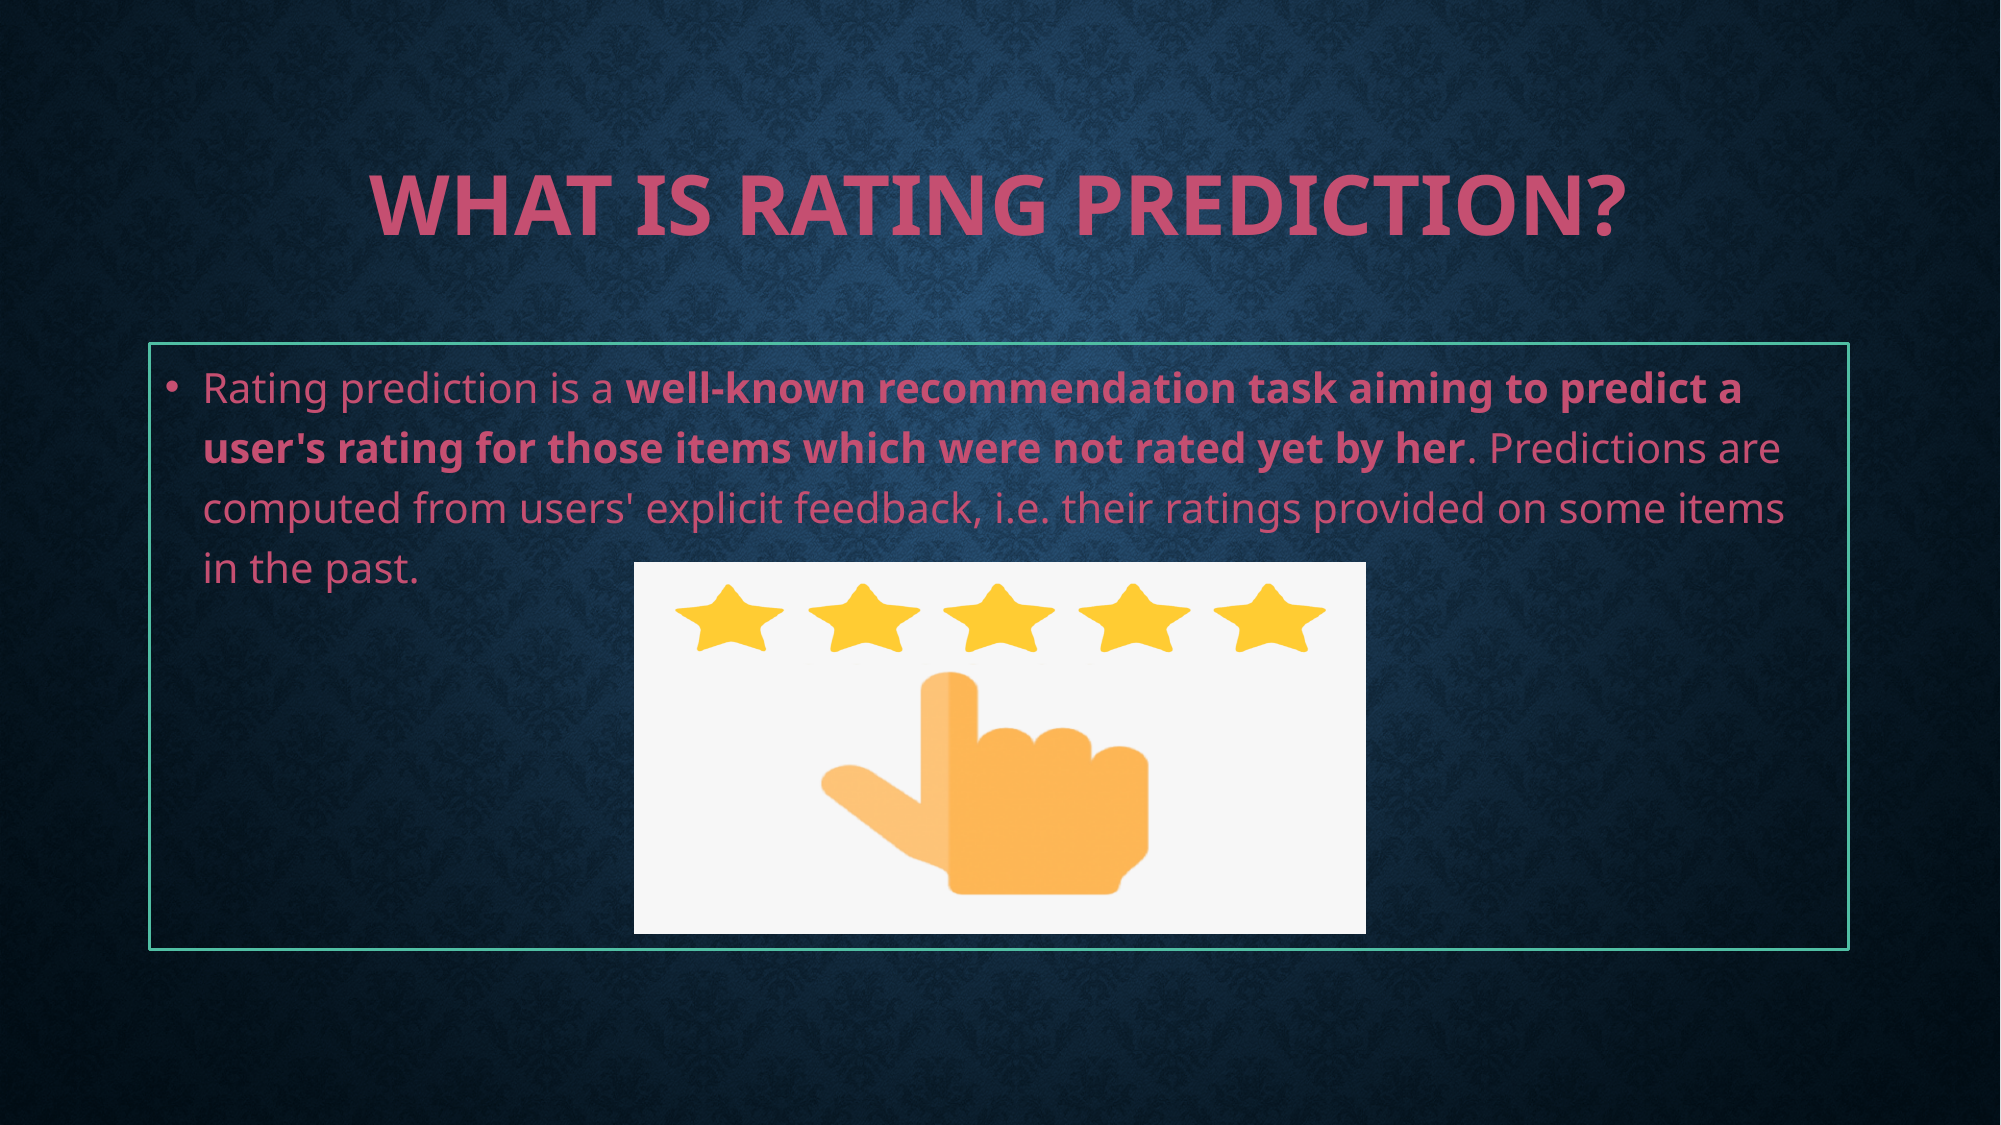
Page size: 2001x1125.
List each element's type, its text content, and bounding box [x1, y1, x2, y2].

picture [633, 561, 1367, 934]
title What is RATING PREDICTION? [149, 99, 1849, 318]
list Rating prediction is a well-known recommendation task aiming to predict a user's rating for those items which were not rated yet by her. Predictions are computed from users' explicit feedback, i.e. their ratings provided on some items in the past. [148, 342, 1850, 951]
